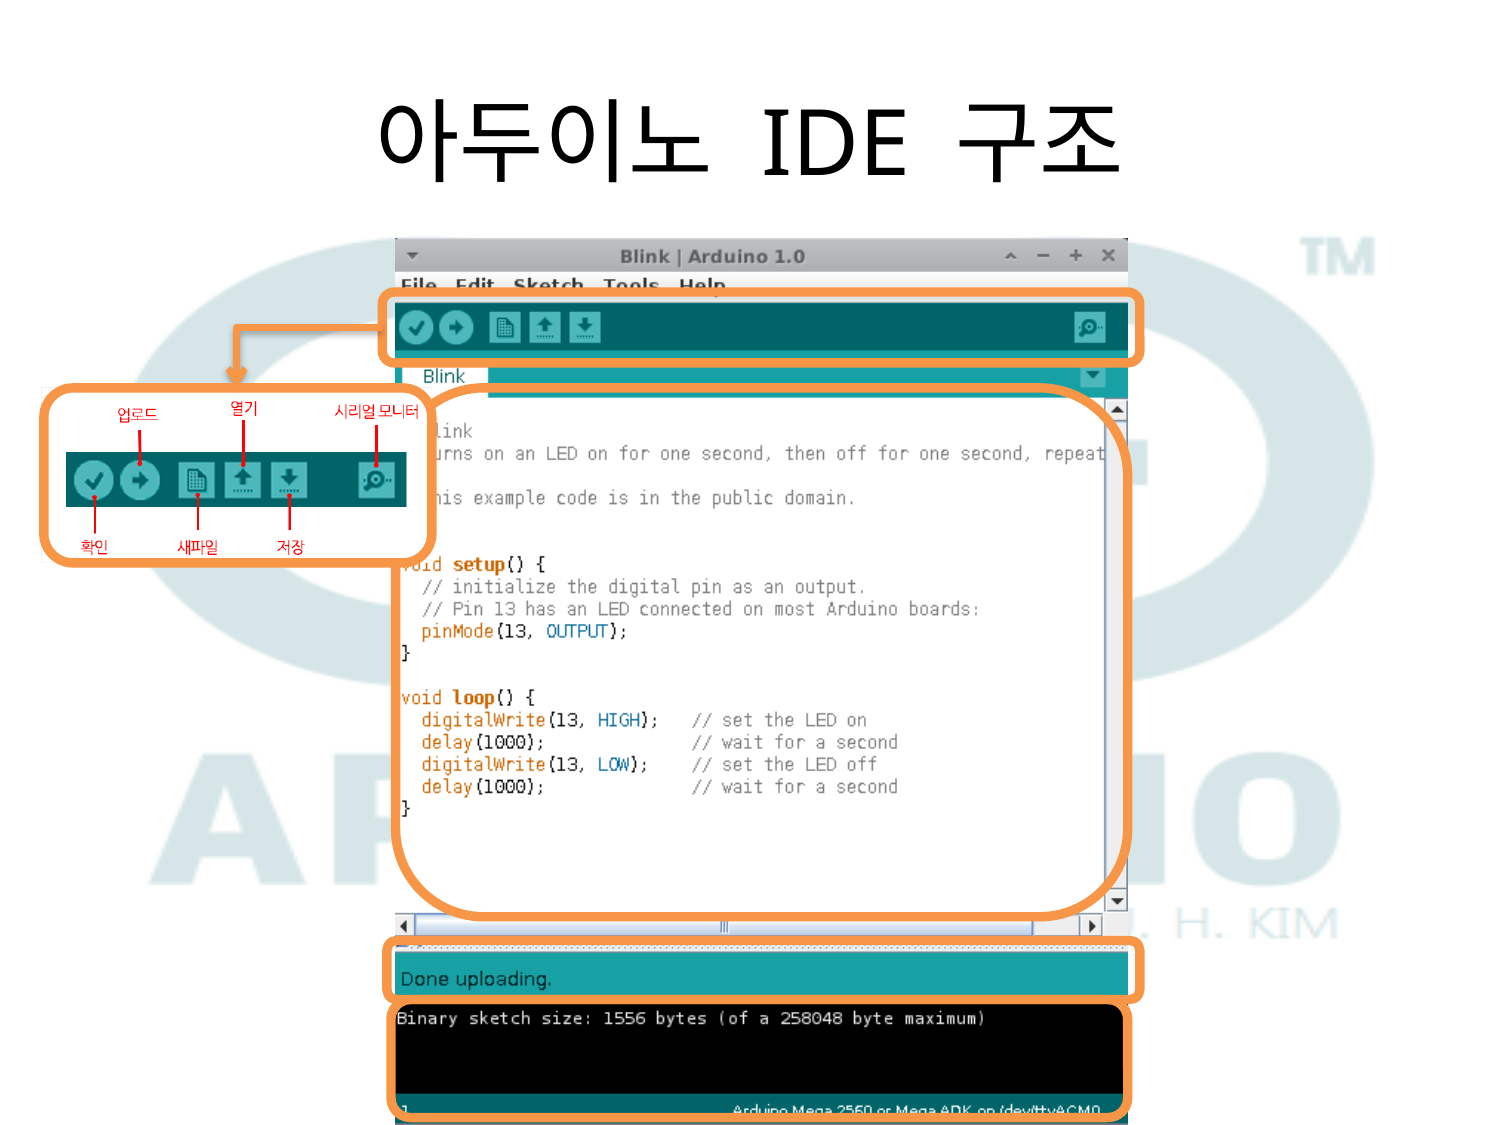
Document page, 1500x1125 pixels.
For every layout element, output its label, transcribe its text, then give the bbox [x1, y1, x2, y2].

text_box [1134, 291, 1142, 364]
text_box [236, 327, 383, 389]
title 아두이노 IDE 구조 [75, 45, 1425, 233]
text_box [1134, 939, 1142, 1001]
text_box [380, 290, 390, 334]
text_box [384, 940, 390, 1000]
picture [41, 238, 1128, 1125]
